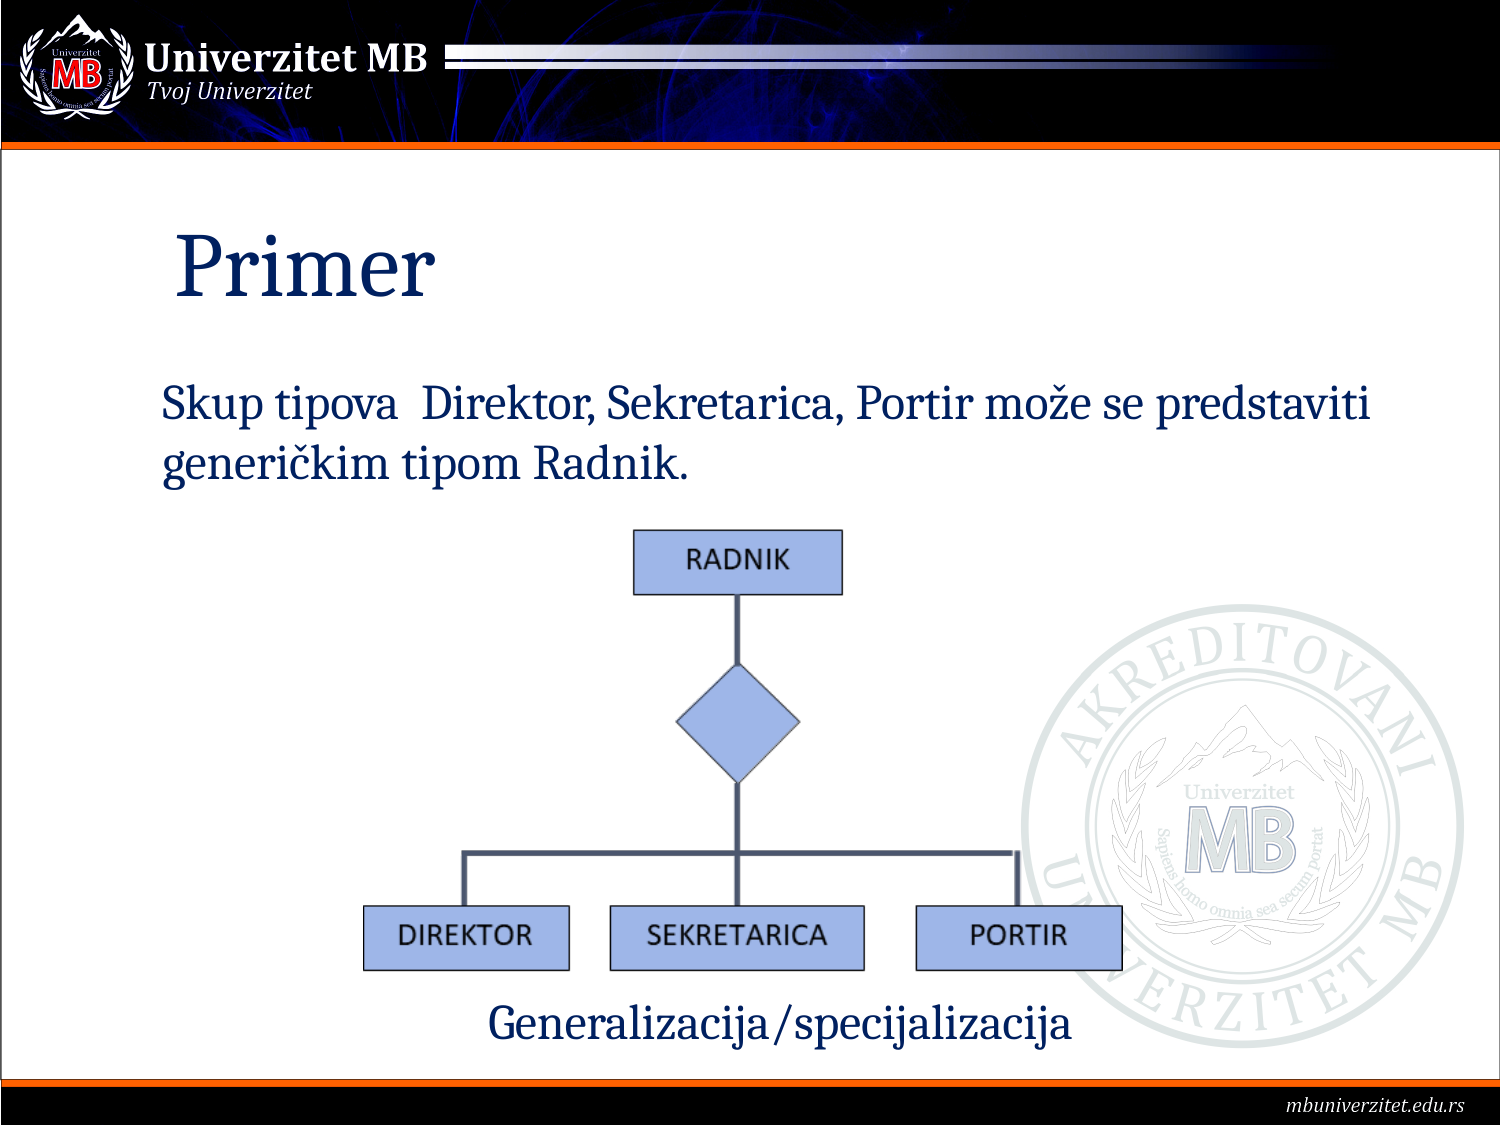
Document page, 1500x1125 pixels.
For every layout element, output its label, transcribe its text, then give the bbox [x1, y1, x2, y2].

text_box Primer [159, 196, 1225, 324]
picture [0, 0, 1500, 1125]
list Skup tipova Direktor, Sekretarica, Portir može se predstaviti generičkim tipom Radnik. Generalizacija/specijalizacija [147, 361, 1414, 1076]
